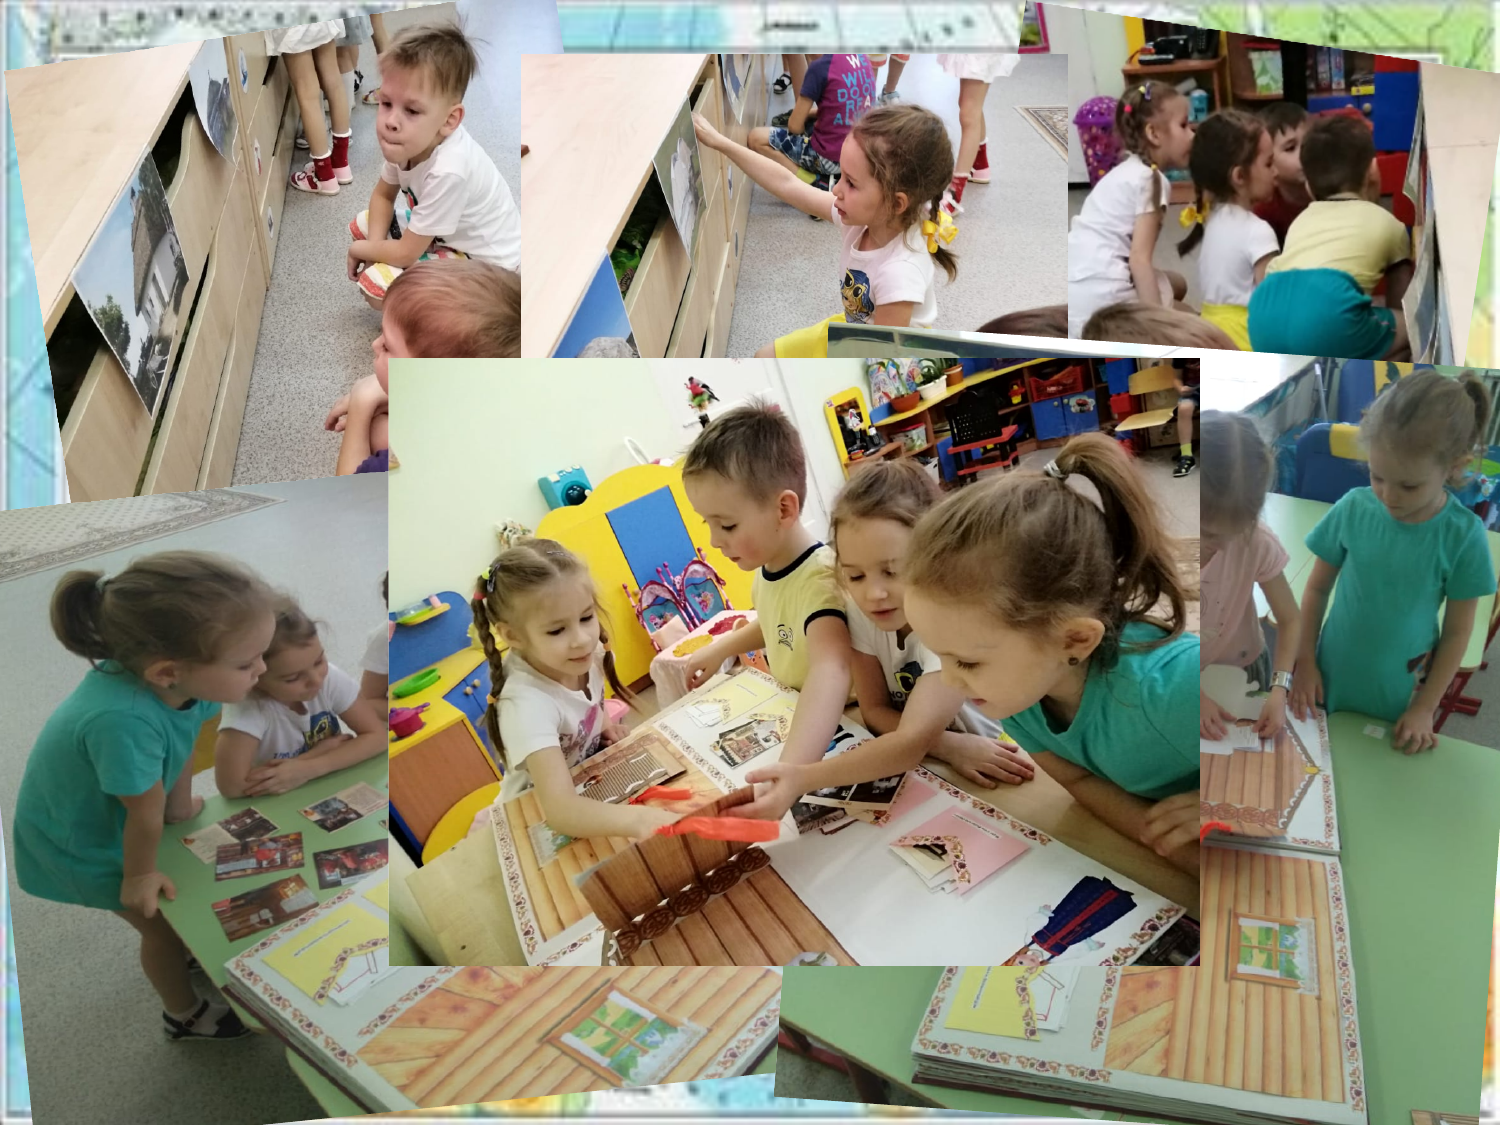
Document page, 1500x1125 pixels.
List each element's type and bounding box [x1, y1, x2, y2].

picture [0, 0, 1500, 1125]
list [50, 23, 608, 460]
